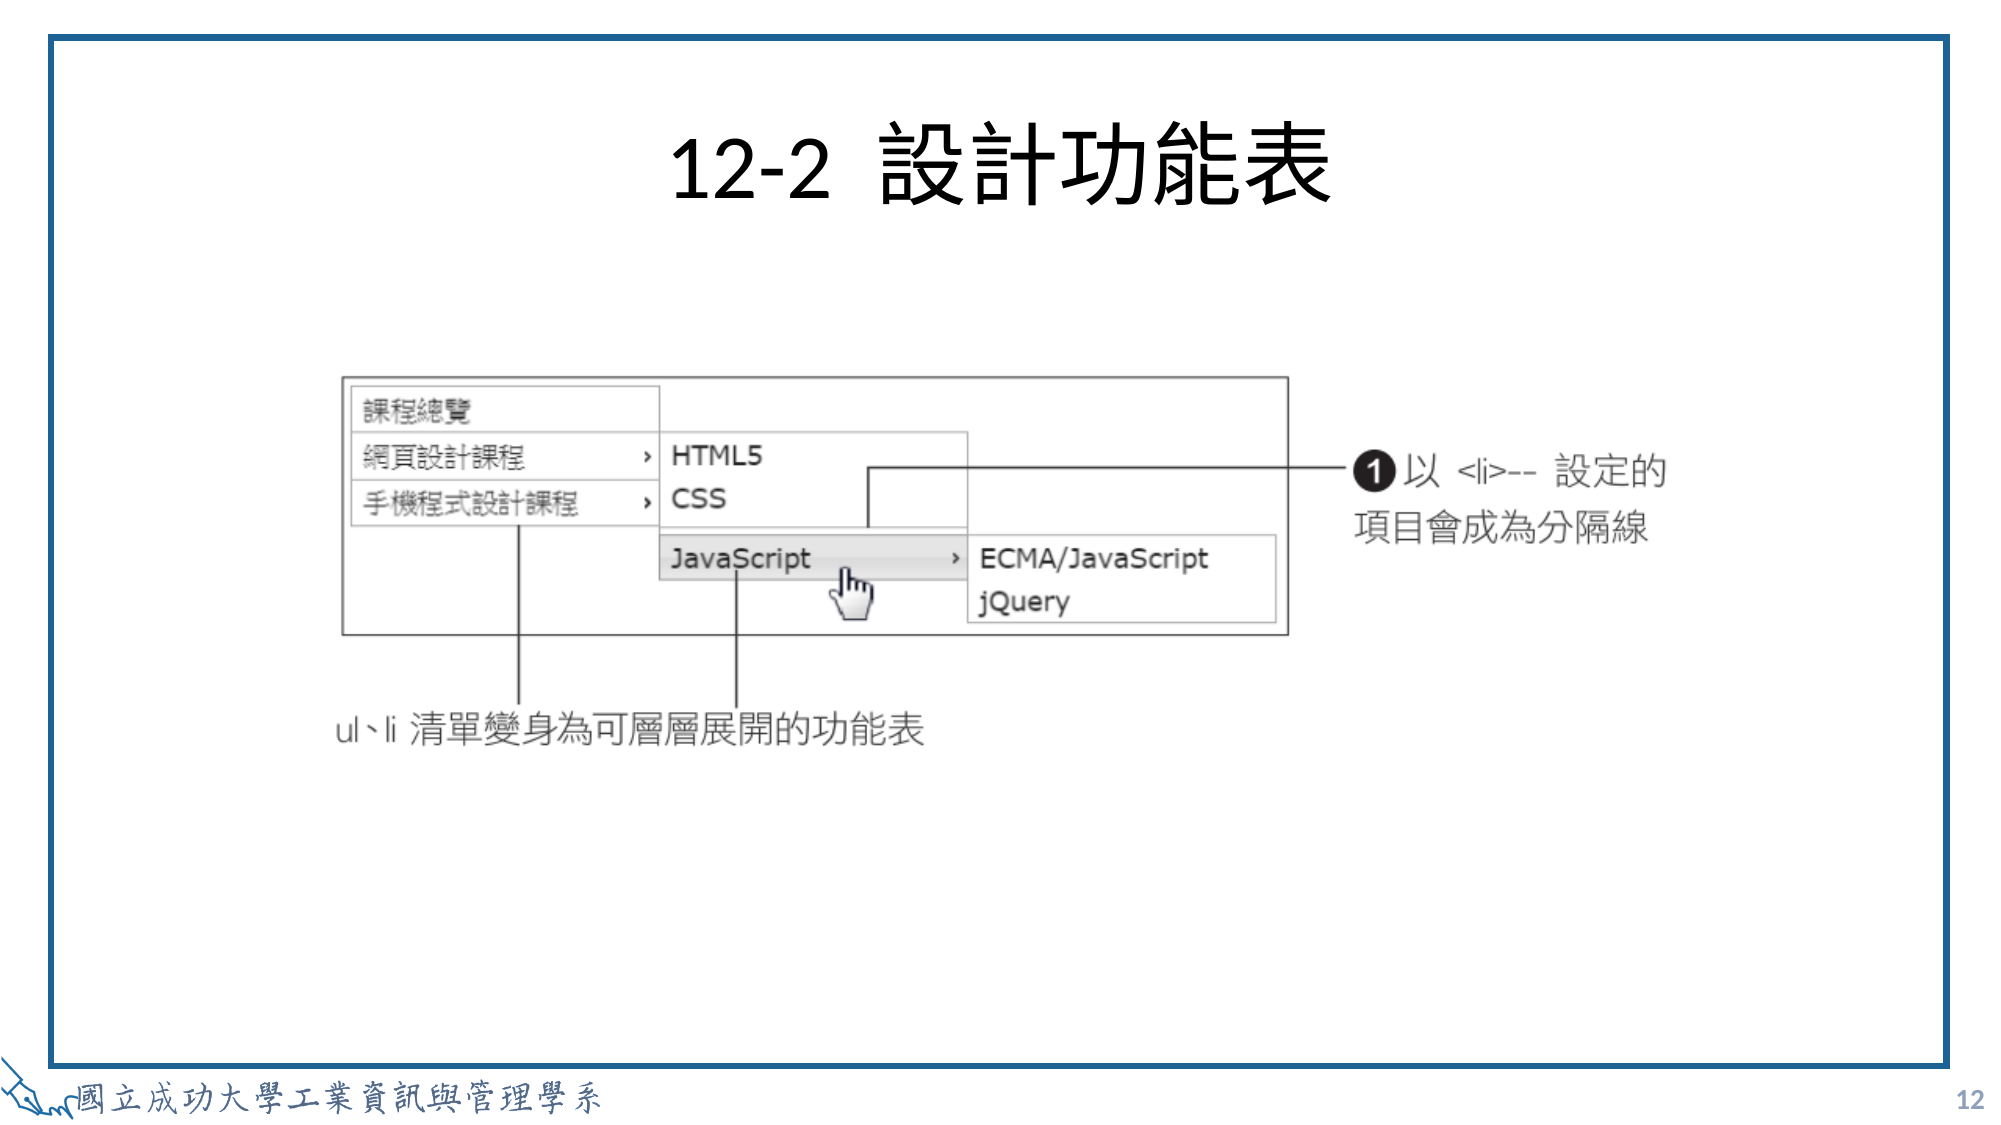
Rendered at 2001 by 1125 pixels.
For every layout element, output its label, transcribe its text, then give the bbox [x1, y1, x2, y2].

picture [0, 1049, 80, 1125]
title 12-2 設計功能表 [137, 59, 1863, 278]
picture [329, 367, 1671, 758]
slide_number 12 [1550, 1067, 2000, 1125]
